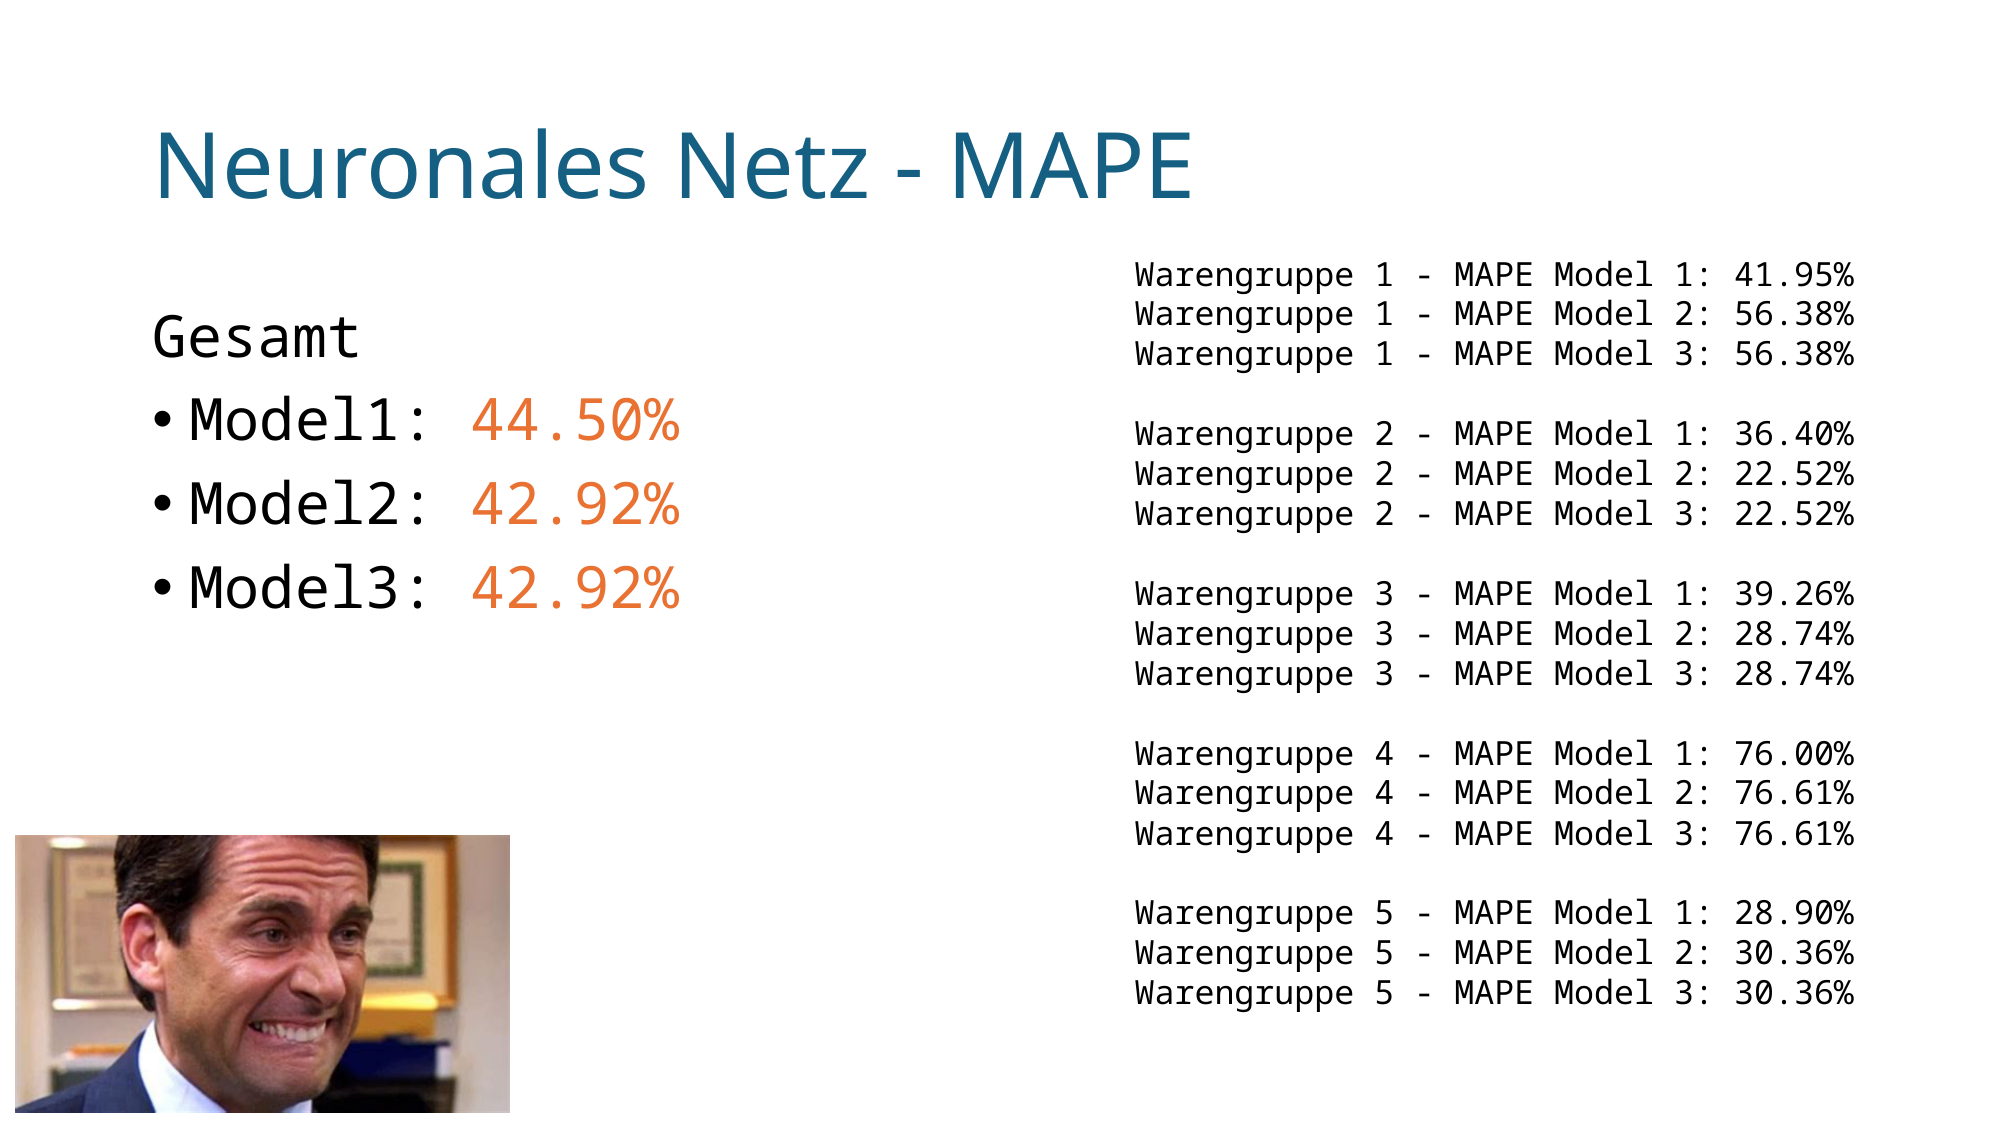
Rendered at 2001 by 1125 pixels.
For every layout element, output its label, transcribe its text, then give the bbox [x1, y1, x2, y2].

text_box Warengruppe 1 - MAPE Model 1: 41.95% Warengruppe 1 - MAPE Model 2: 56.38% Warengruppe 1 - MAPE Model 3: 56.38% Warengruppe 2 - MAPE Model 1: 36.40% Warengruppe 2 - MAPE Model 2: 22.52% Warengruppe 2 - MAPE Model 3: 22.52% Warengruppe 3 - MAPE Model 1: 39.26% Warengruppe 3 - MAPE Model 2: 28.74% Warengruppe 3 - MAPE Model 3: 28.74% Warengruppe 4 - MAPE Model 1: 76.00% Warengruppe 4 - MAPE Model 2: 76.61% Warengruppe 4 - MAPE Model 3: 76.61% Warengruppe 5 - MAPE Model 1: 28.90% Warengruppe 5 - MAPE Model 2: 30.36% Warengruppe 5 - MAPE Model 3: 30.36% [1119, 245, 1921, 1019]
title Neuronales Netz - MAPE [137, 59, 1863, 278]
picture [15, 834, 510, 1114]
list Gesamt Model1: 44.50% Model2: 42.92% Model3: 42.92% [137, 299, 803, 647]
